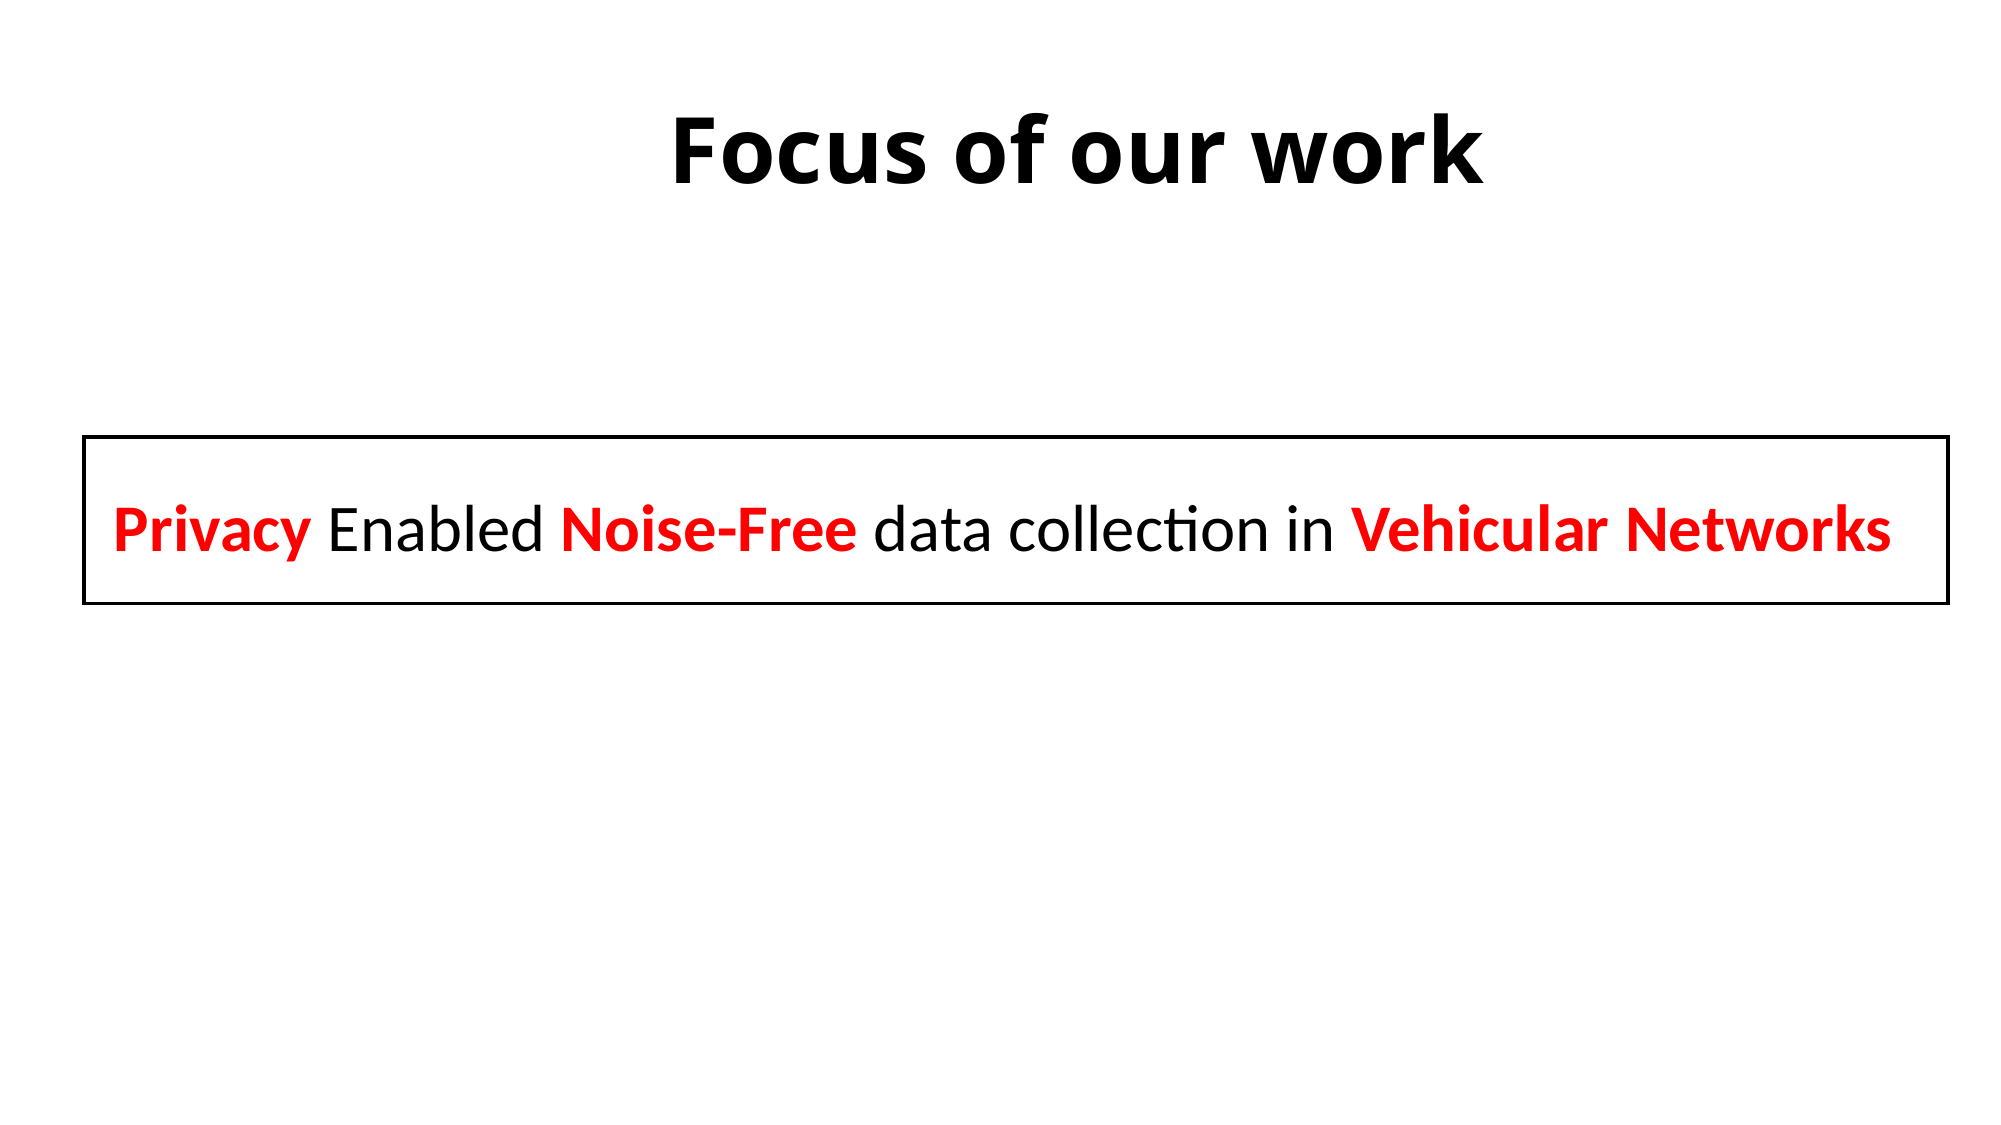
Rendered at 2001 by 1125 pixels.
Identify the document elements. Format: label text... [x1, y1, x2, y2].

title Focus of our work [83, 45, 1809, 263]
list Privacy Enabled Noise-Free data collection in Vehicular Networks [83, 436, 1949, 605]
